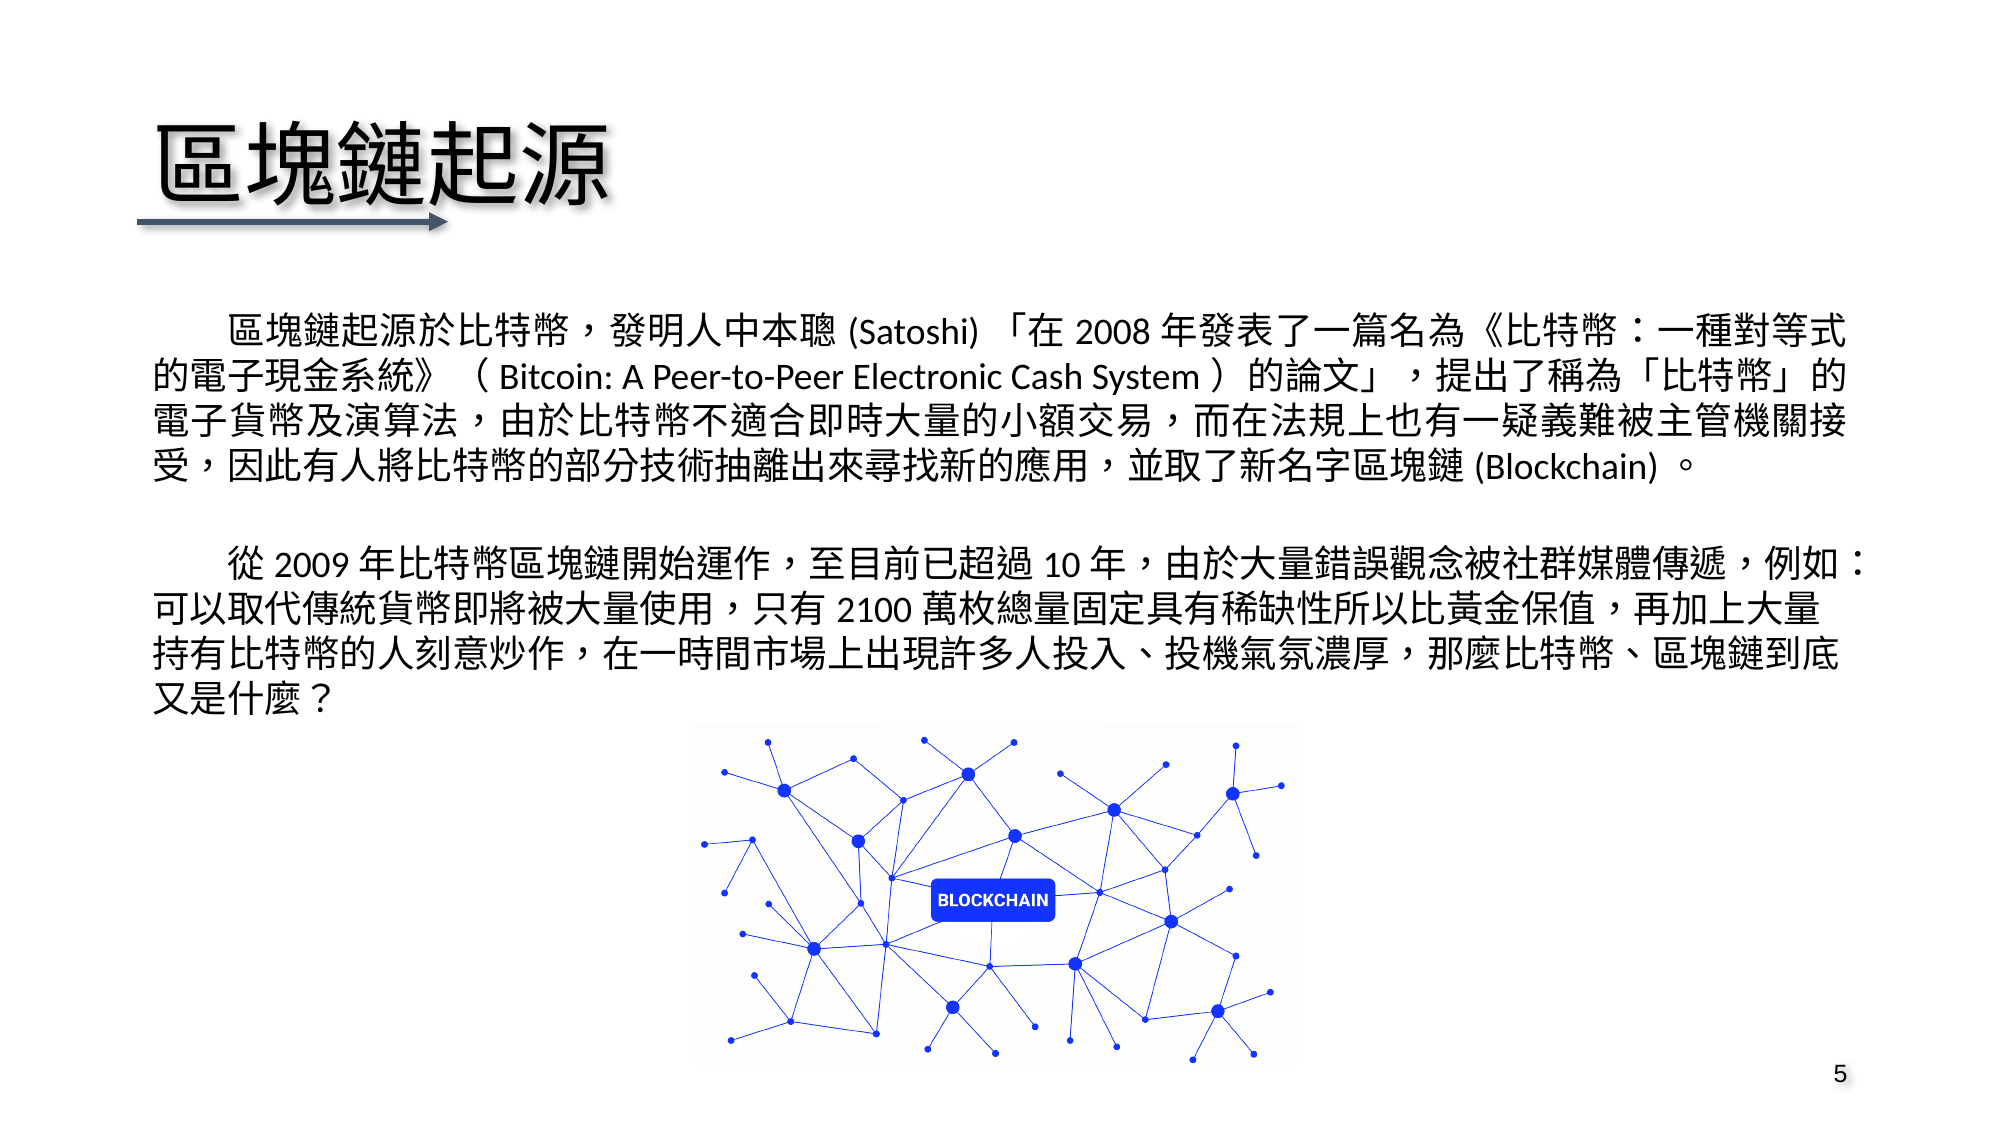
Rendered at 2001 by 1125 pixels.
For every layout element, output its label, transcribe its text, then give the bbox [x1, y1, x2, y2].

title 區塊鏈起源 [137, 59, 1863, 278]
picture [692, 719, 1308, 1066]
text_box 區塊鏈起源於比特幣，發明人中本聰(Satoshi)「在2008年發表了一篇名為《比特幣：一種對等式的電子現金系統》（Bitcoin: A Peer-to-Peer Electronic Cash System）的論文」，提出了稱為「比特幣」的電子貨幣及演算法，由於比特幣不適合即時大量的小額交易，而在法規上也有一疑義難被主管機關接受，因此有人將比特幣的部分技術抽離出來尋找新的應用，並取了新名字區塊鏈(Blockchain)。 [137, 299, 1863, 495]
slide_number 5 [1761, 1042, 1863, 1103]
text_box 從2009年比特幣區塊鏈開始運作，至目前已超過10年，由於大量錯誤觀念被社群媒體傳遞，例如：可以取代傳統貨幣即將被大量使用，只有2100萬枚總量固定具有稀缺性所以比黃金保值，再加上大量持有比特幣的人刻意炒作，在一時間市場上出現許多人投入、投機氣氛濃厚，那麼比特幣、區塊鏈到底又是什麼？ [137, 532, 1863, 727]
